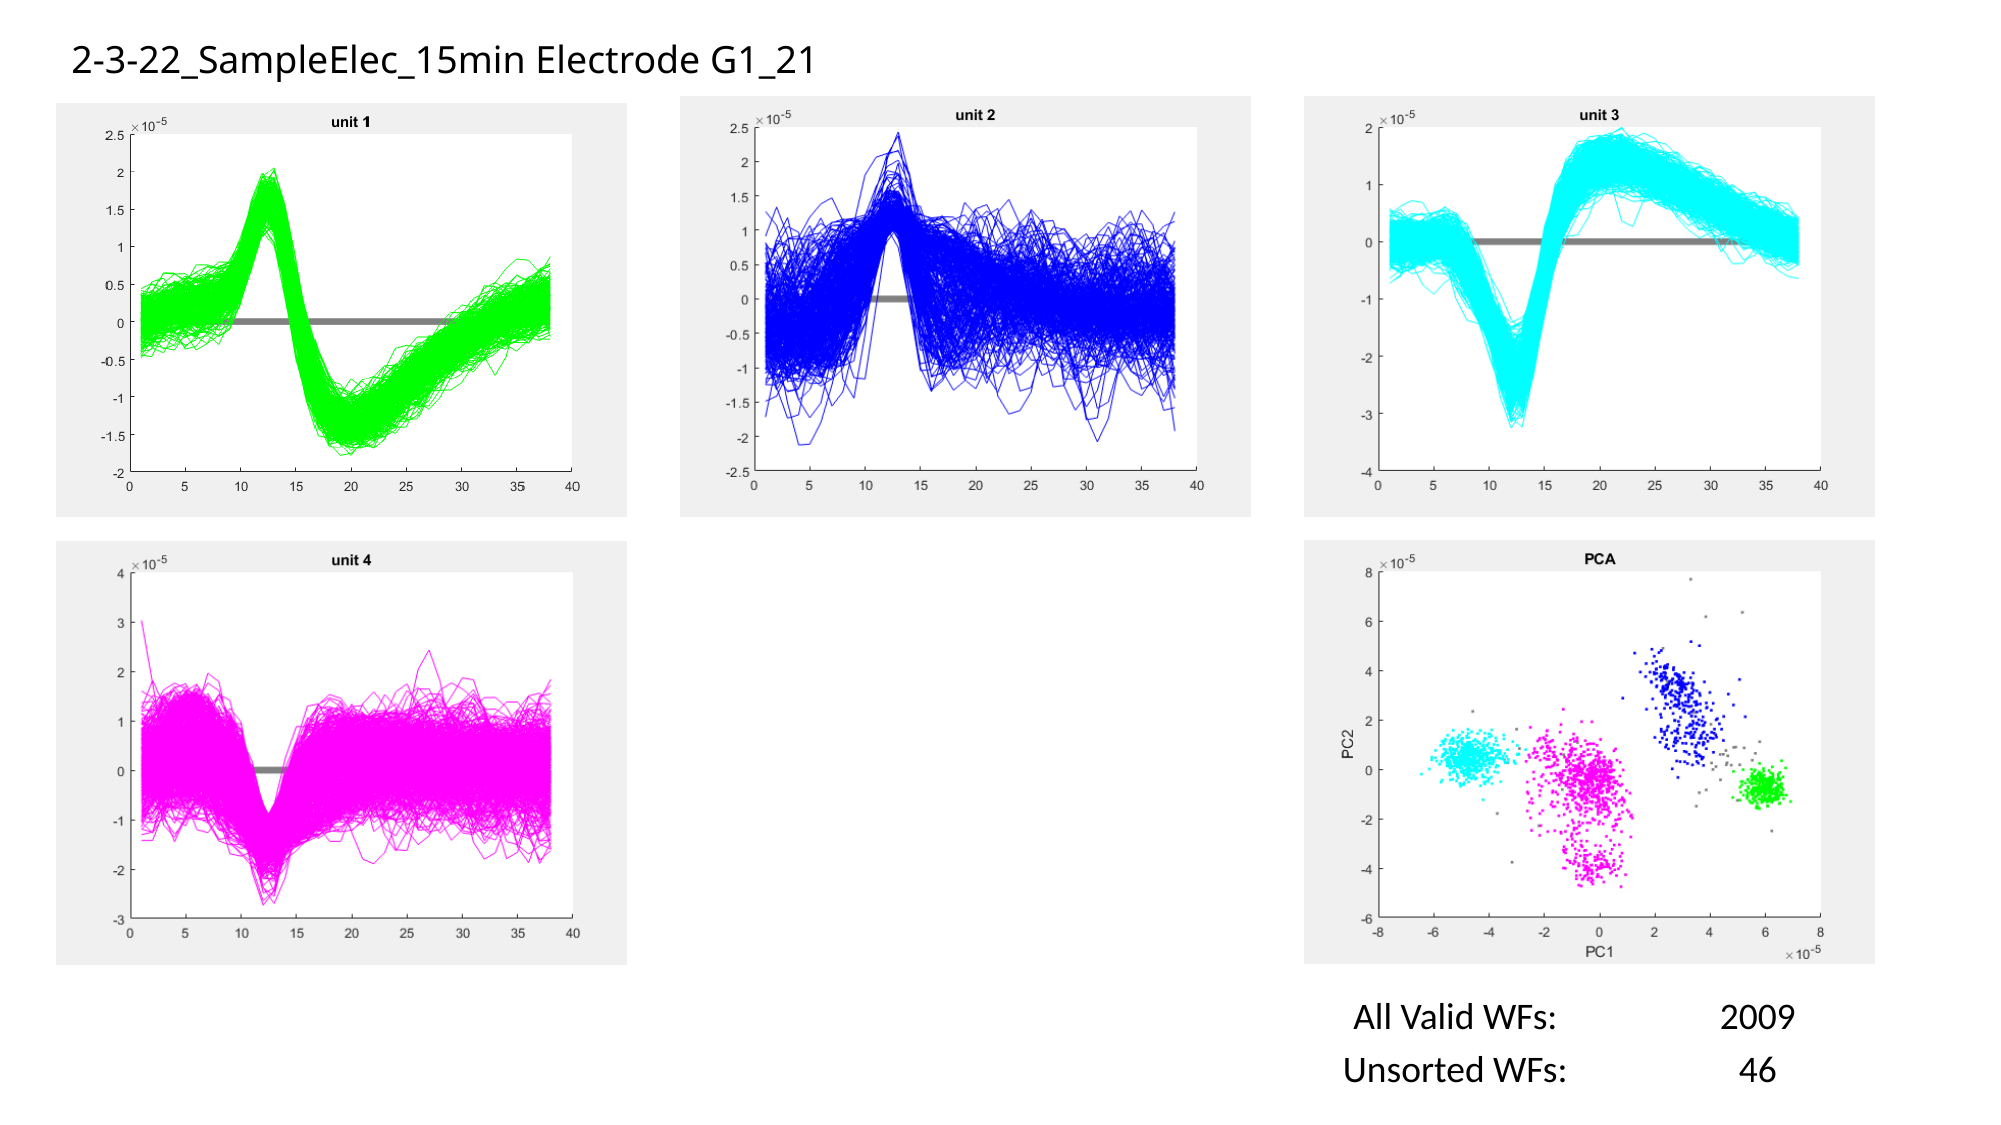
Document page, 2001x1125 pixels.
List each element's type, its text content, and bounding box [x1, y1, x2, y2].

picture [56, 103, 627, 517]
picture [56, 541, 627, 965]
title 2-3-22_SampleElec_15min Electrode G1_21 [56, 31, 1541, 92]
table_header All Valid WFs: [1305, 995, 1606, 1046]
table_cell Unsorted WFs: [1305, 1048, 1606, 1099]
picture [680, 96, 1251, 517]
picture [1304, 96, 1875, 517]
picture [1304, 540, 1875, 964]
table_header 2009 [1607, 995, 1908, 1046]
table_cell 46 [1607, 1048, 1908, 1099]
